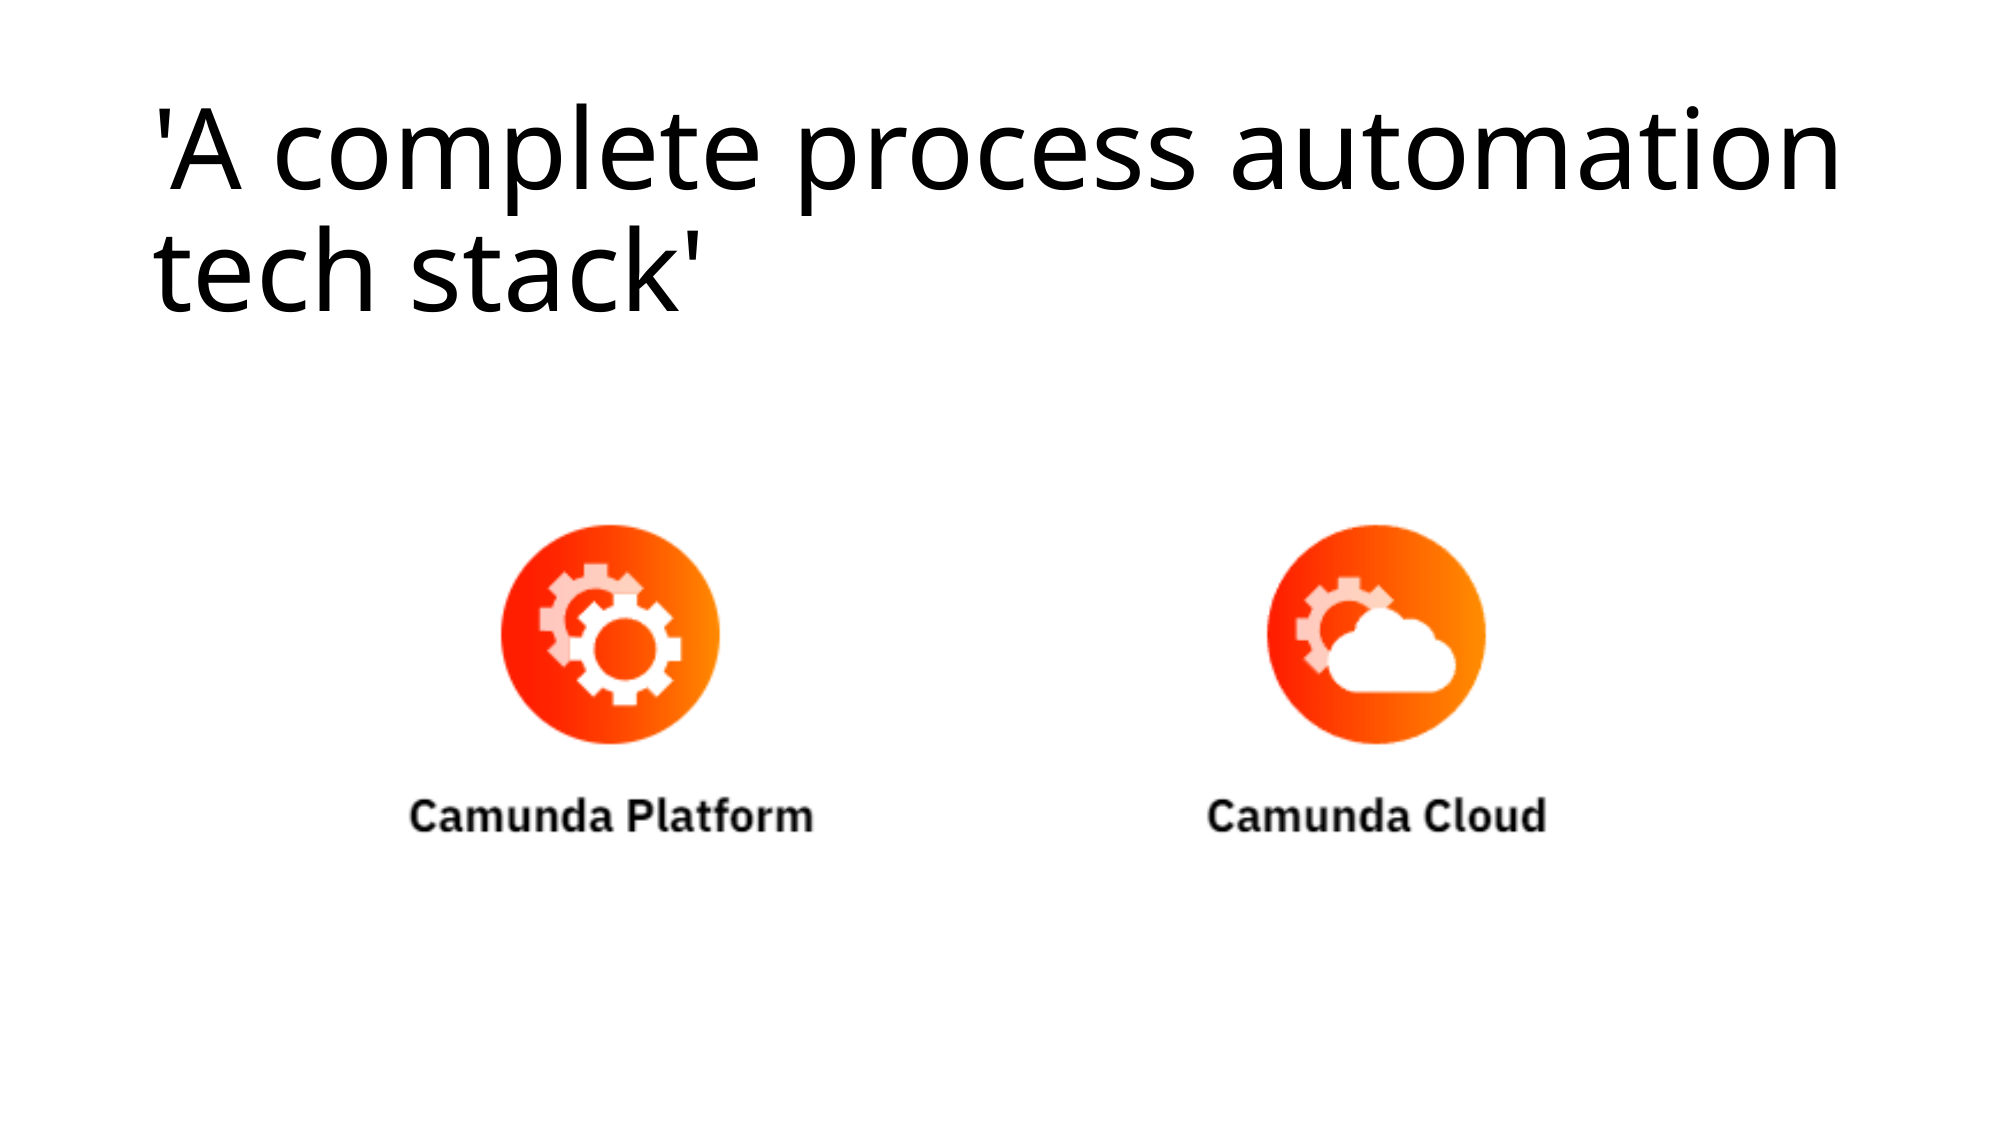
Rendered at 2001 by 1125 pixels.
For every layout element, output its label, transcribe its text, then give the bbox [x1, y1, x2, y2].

picture [241, 475, 1783, 883]
title 'A complete process automation tech stack' [137, 63, 1863, 366]
